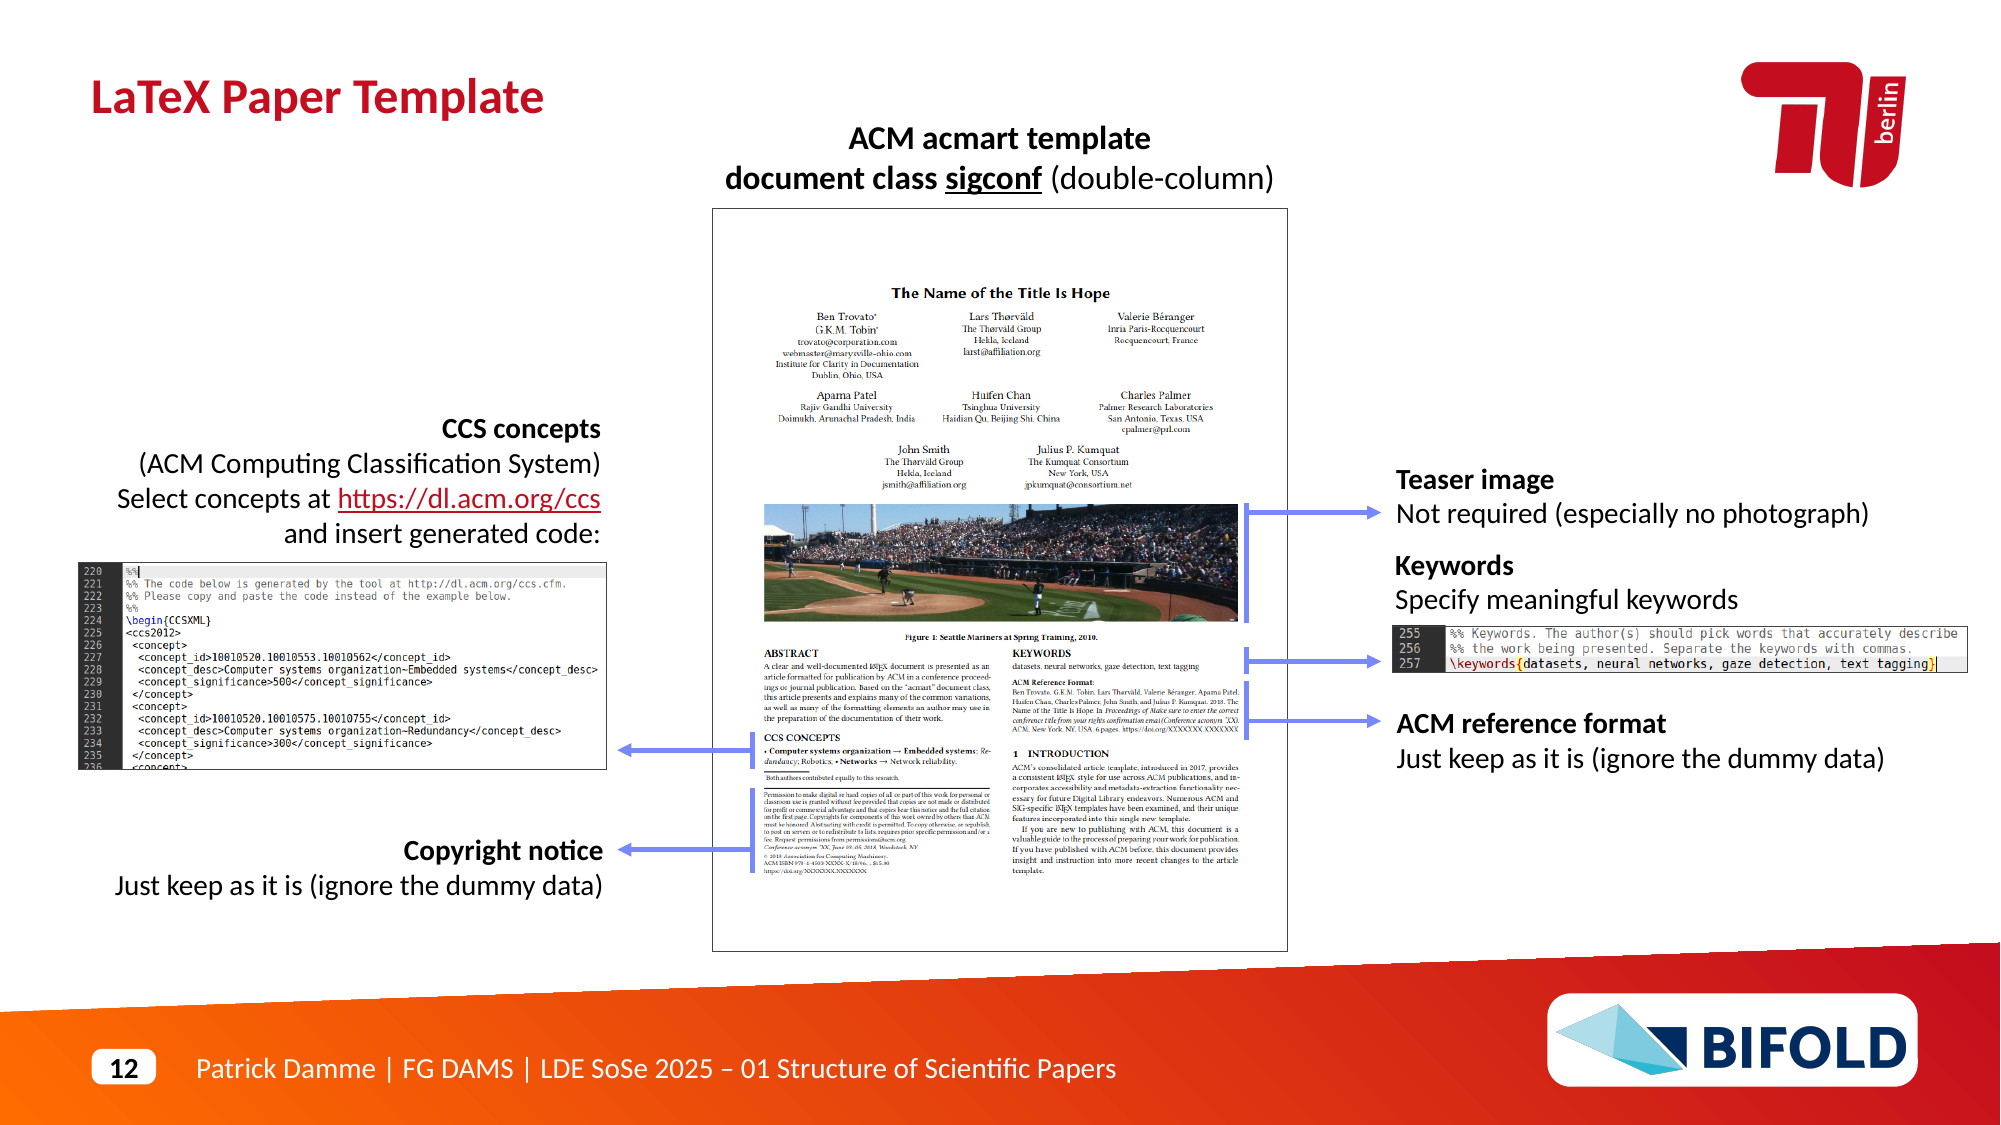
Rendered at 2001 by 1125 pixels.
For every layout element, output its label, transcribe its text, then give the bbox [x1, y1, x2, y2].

picture [1556, 1004, 1906, 1075]
picture [78, 562, 607, 770]
text_box Teaser image Not required (especially no photograph) [1381, 452, 1885, 538]
picture [712, 208, 1288, 952]
picture [1392, 625, 1968, 673]
text_box ACM reference format Just keep as it is (ignore the dummy data) [1381, 696, 1901, 782]
text_box CCS concepts (ACM Computing Classification System) Select concepts at https://dl.acm.org/ccs and insert generated code: [101, 402, 616, 557]
picture [1741, 62, 1906, 188]
text_box Keywords Specify meaningful keywords [1380, 538, 1754, 624]
text_box ACM acmart template document class sigconf (double-column) [710, 108, 1290, 204]
list LaTeX Paper Template [91, 65, 1455, 183]
text_box Copyright notice Just keep as it is (ignore the dummy data) [99, 824, 619, 909]
